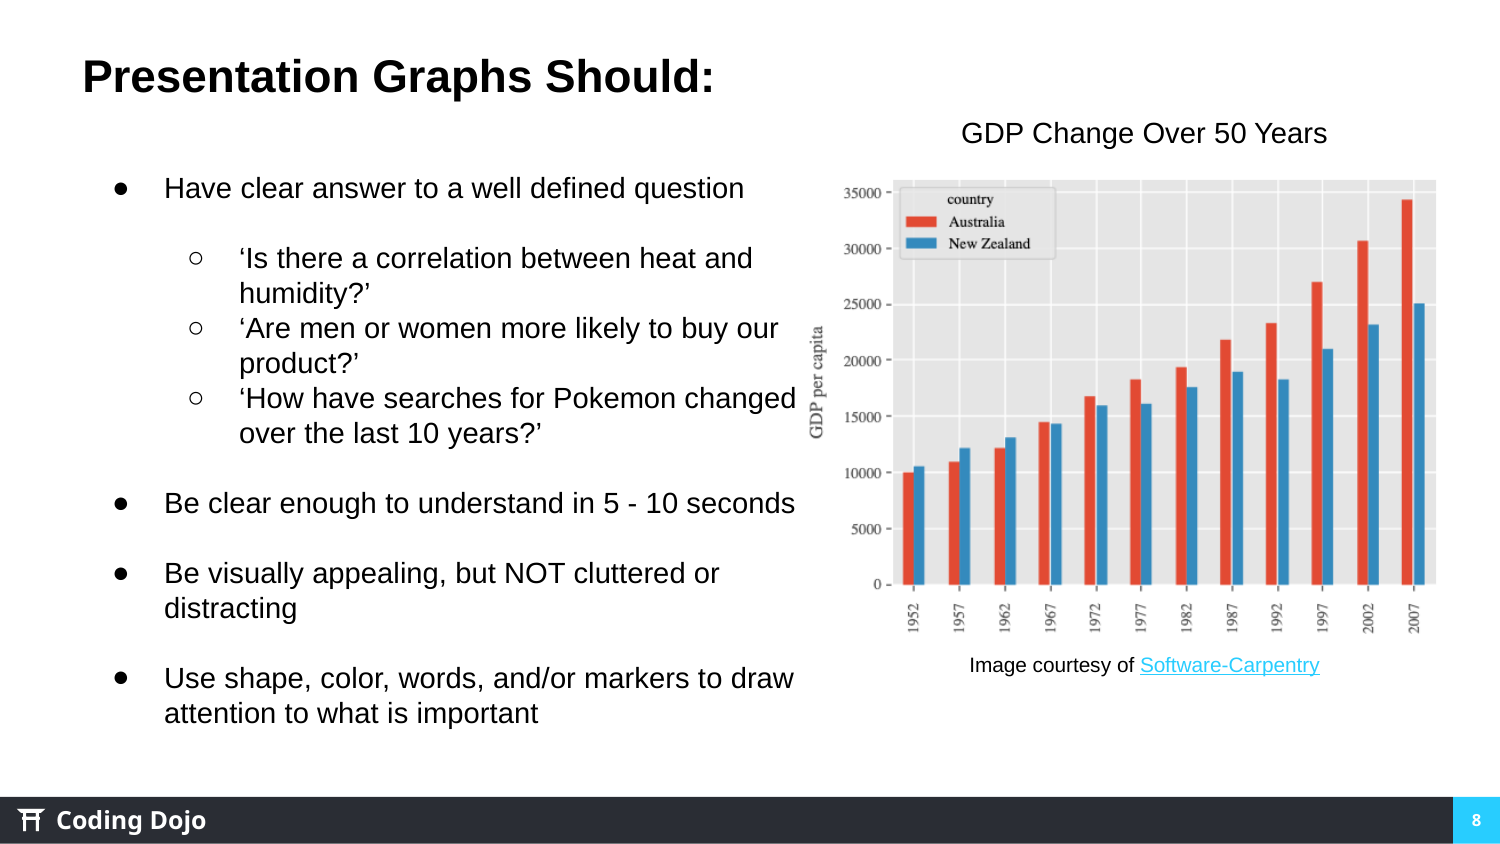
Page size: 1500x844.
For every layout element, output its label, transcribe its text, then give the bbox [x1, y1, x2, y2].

text_box Image courtesy of Software-Carpentry [911, 651, 1378, 690]
text_box GDP Change Over 50 Years [911, 99, 1378, 163]
picture [804, 164, 1450, 643]
text_box Presentation Graphs Should: [67, 31, 1427, 117]
picture [15, 804, 47, 836]
text_box Have clear answer to a well defined question ‘Is there a correlation between heat and humidity?’ ‘Are men or women more likely to buy our product?’ ‘How have searches for Pokemon changed over the last 10 years?’ Be clear enough to understand in 5 - 10 seconds Be visually appealing, but NOT cluttered or distracting Use shape, color, words, and/or markers to draw attention to what is important [74, 154, 835, 745]
